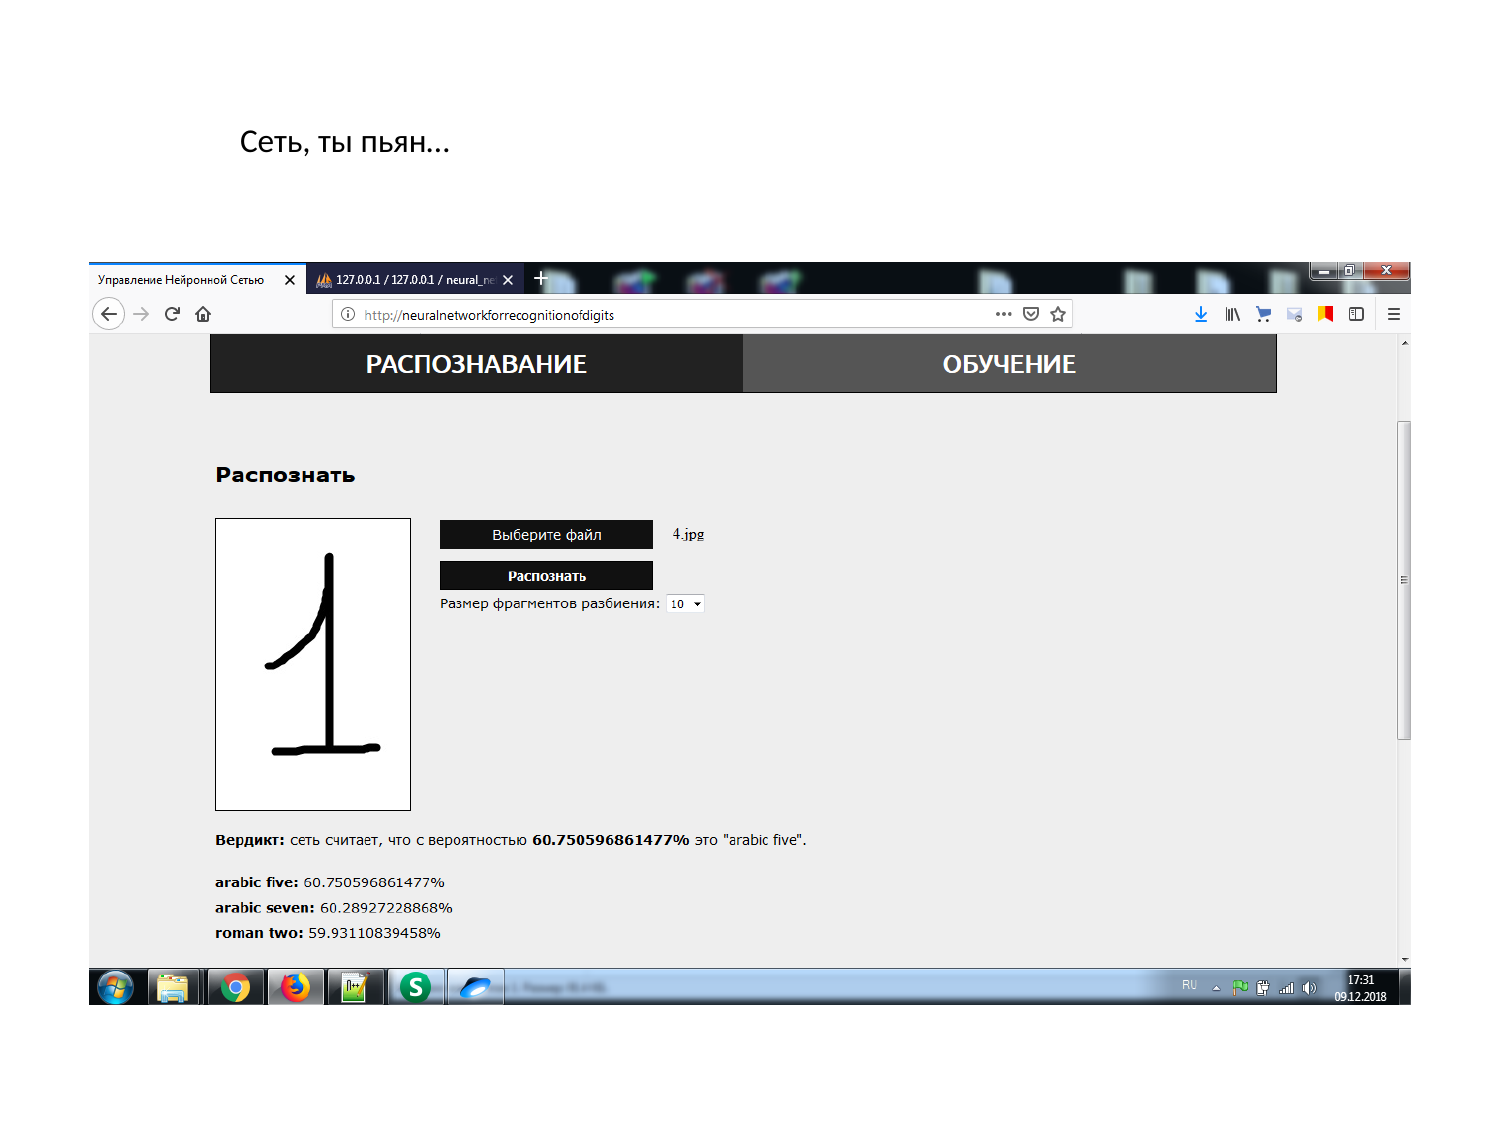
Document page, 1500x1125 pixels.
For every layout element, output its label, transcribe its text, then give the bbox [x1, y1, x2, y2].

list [89, 262, 1411, 1006]
title Сеть, ты пьян… [75, 45, 1425, 233]
